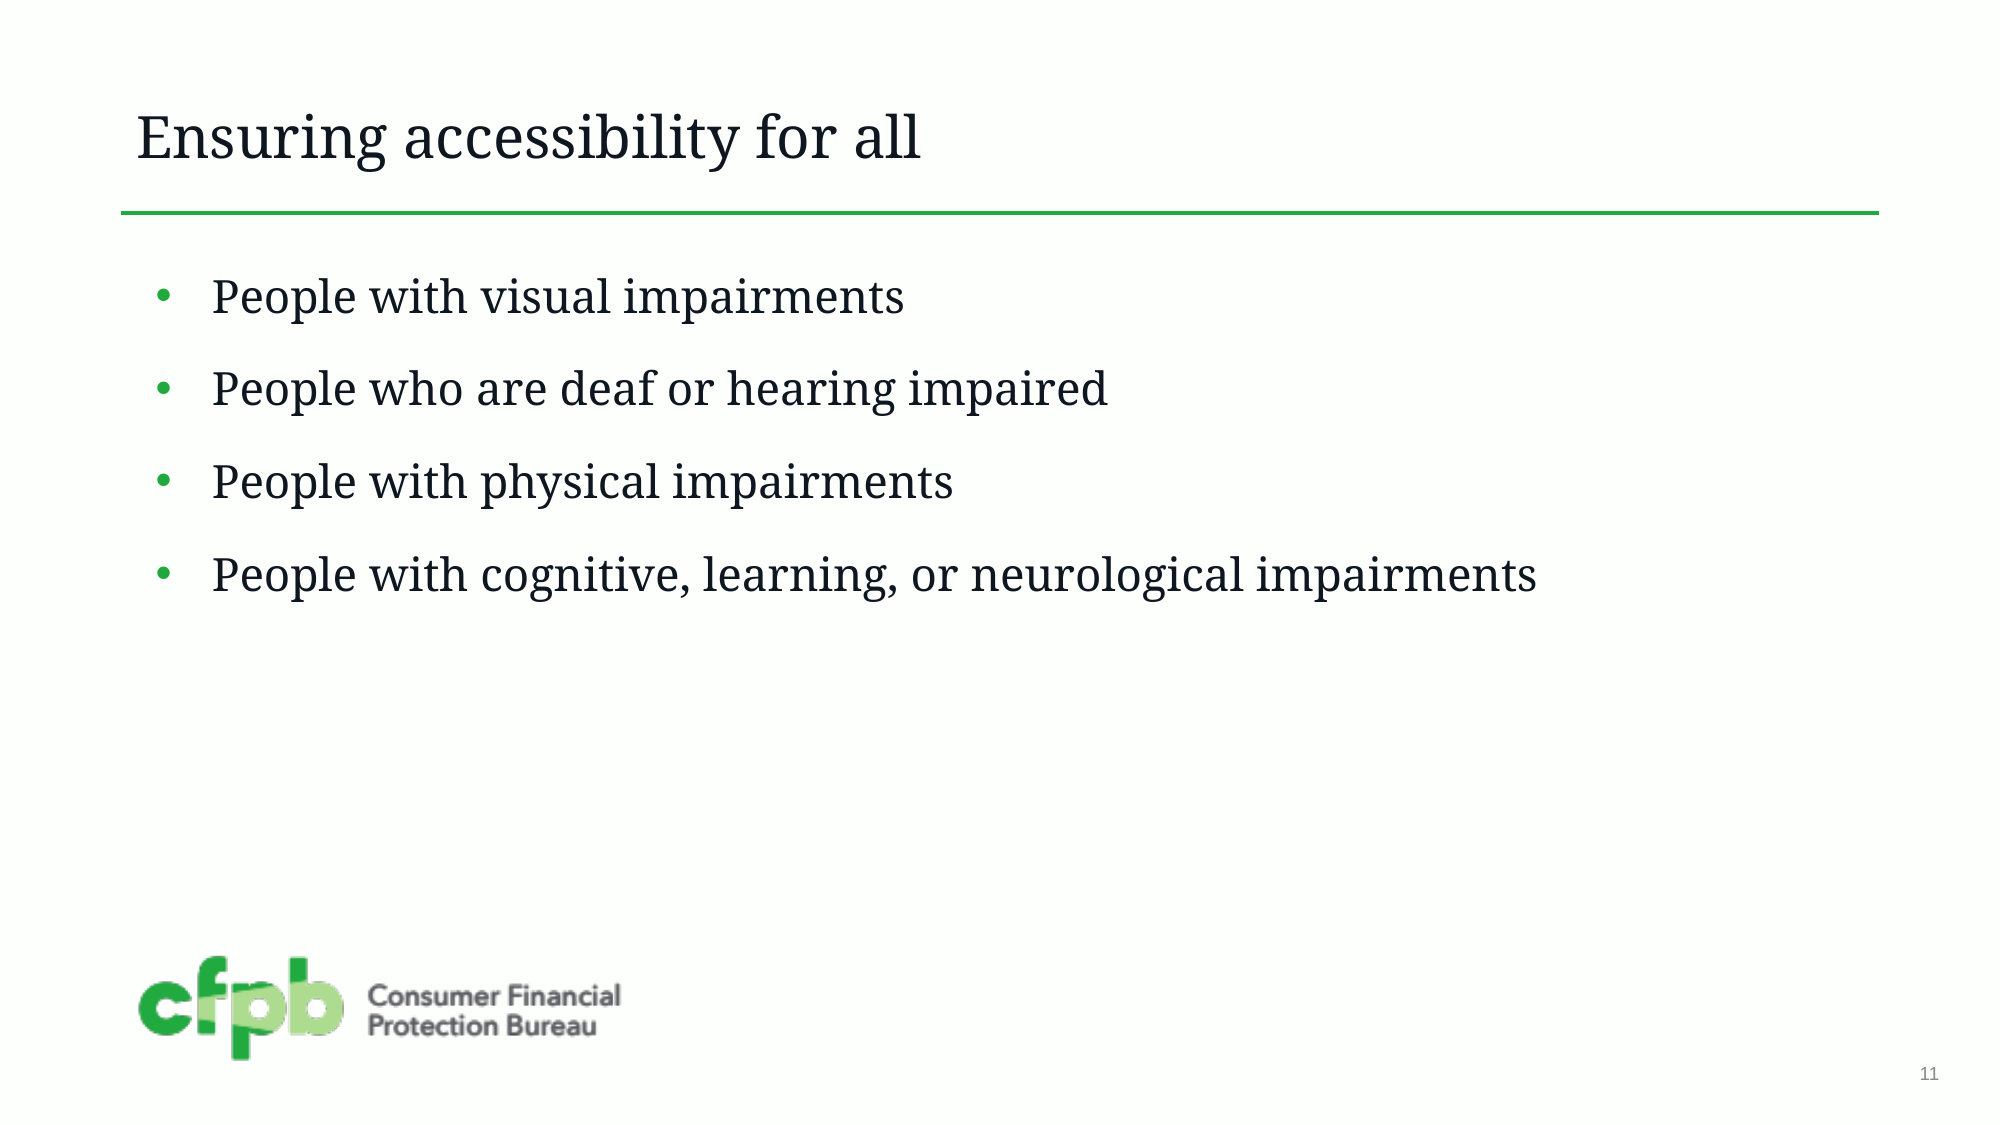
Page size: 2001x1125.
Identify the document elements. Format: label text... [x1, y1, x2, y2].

list People with visual impairments People who are deaf or hearing impaired People with physical impairments People with cognitive, learning, or neurological impairments [121, 249, 1879, 878]
title Ensuring accessibility for all [121, 74, 1879, 197]
footer 11 [1479, 1050, 1954, 1096]
